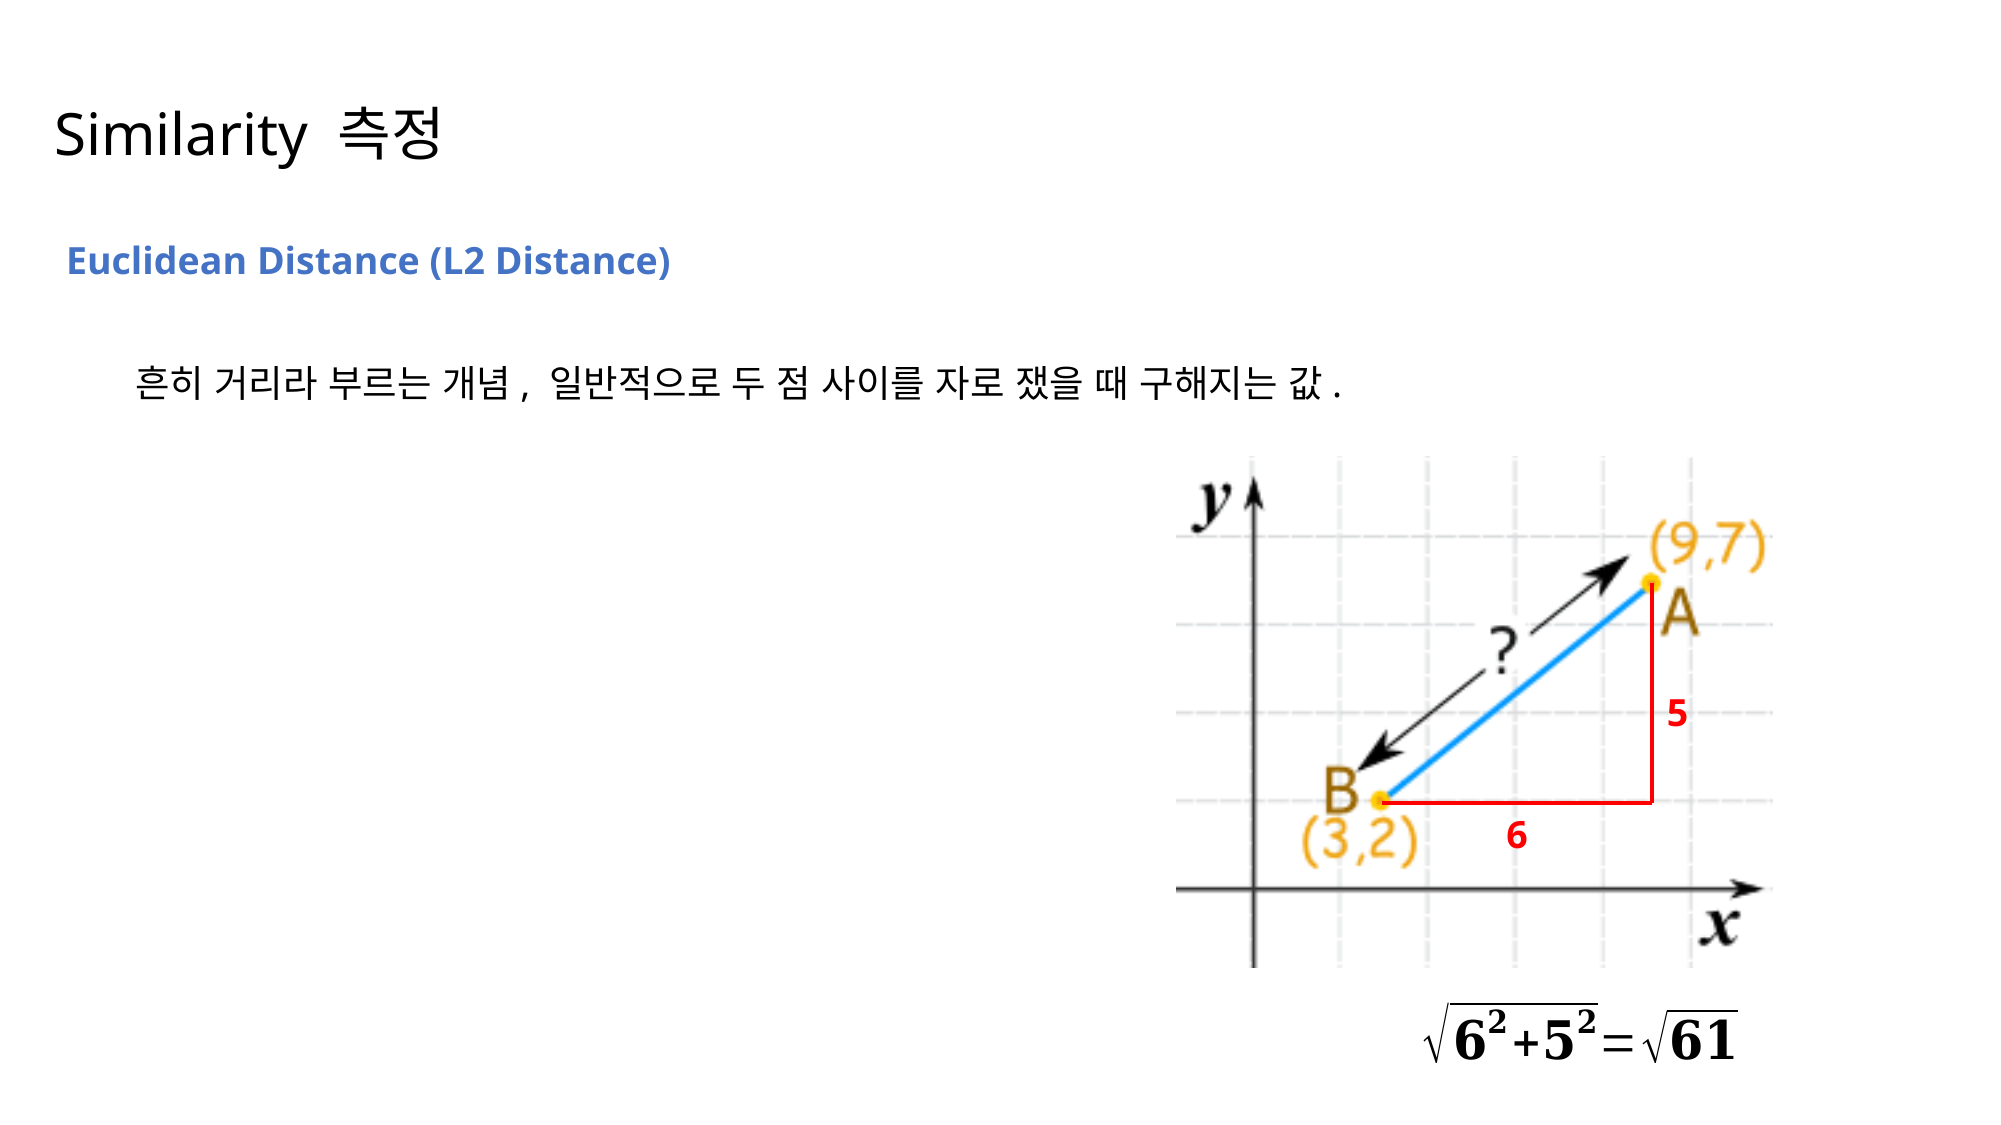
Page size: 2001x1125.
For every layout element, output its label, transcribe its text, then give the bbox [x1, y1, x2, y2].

text_box Similarity 측정 [39, 89, 460, 175]
text_box 흔히 거리라 부르는 개념, 일반적으로 두 점 사이를 자로 쟀을 때 구해지는 값. [120, 329, 1358, 480]
text_box Euclidean Distance (L2 Distance) [51, 229, 687, 290]
picture [1175, 456, 1773, 968]
